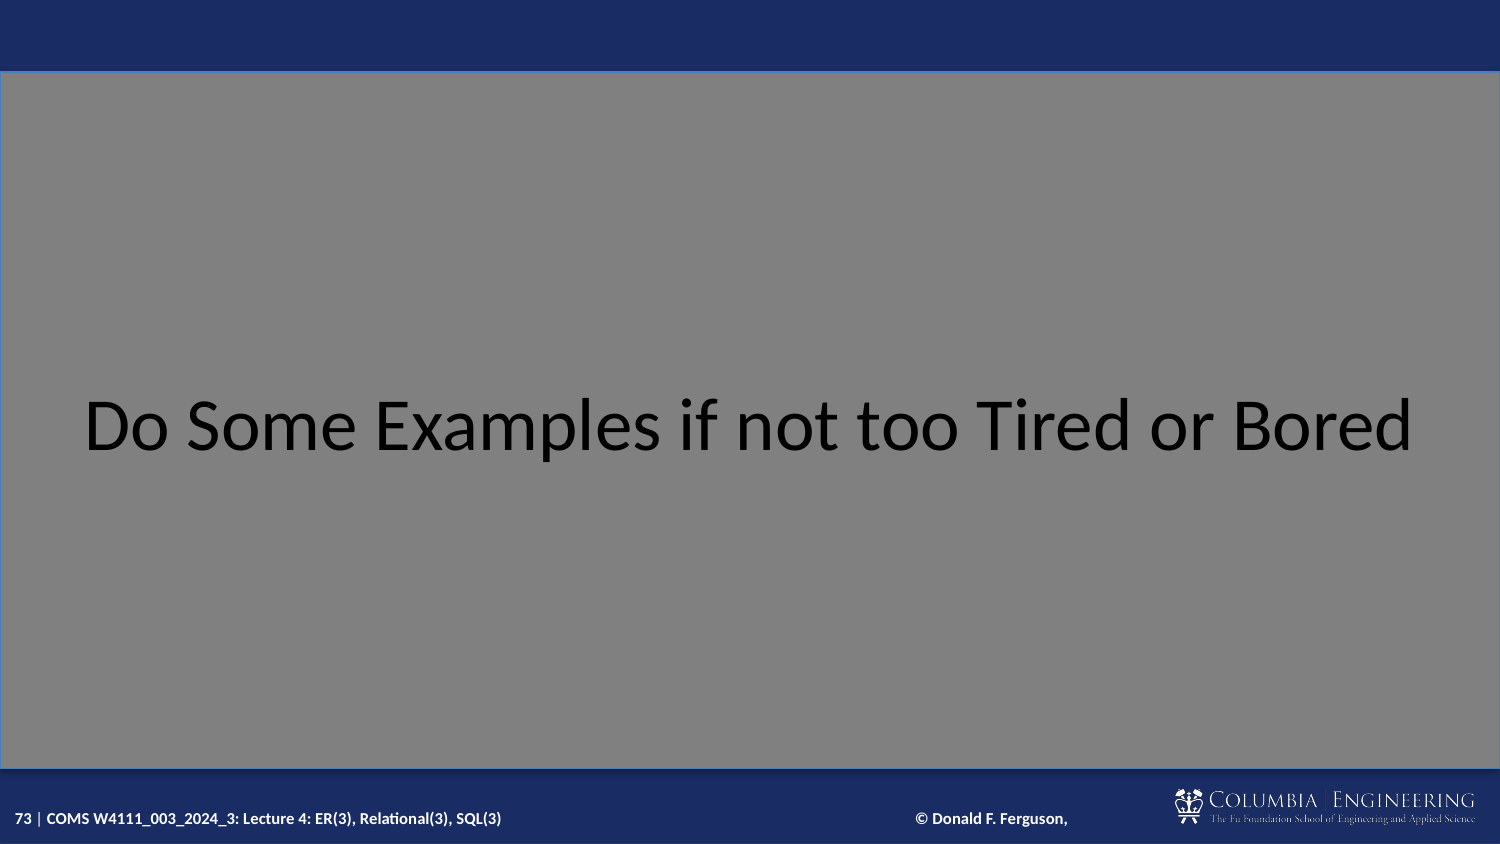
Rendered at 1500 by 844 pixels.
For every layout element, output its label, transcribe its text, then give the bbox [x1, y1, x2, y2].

text_box 73 | COMS W4111_003_2024_3: Lecture 4: ER(3), Relational(3), SQL(3) © Donald F. Ferguson, 2024 [0, 770, 1113, 844]
text_box Do Some Examples if not too Tired or Bored [0, 71, 1500, 769]
picture [1174, 787, 1475, 825]
text_box [1113, 776, 1500, 844]
